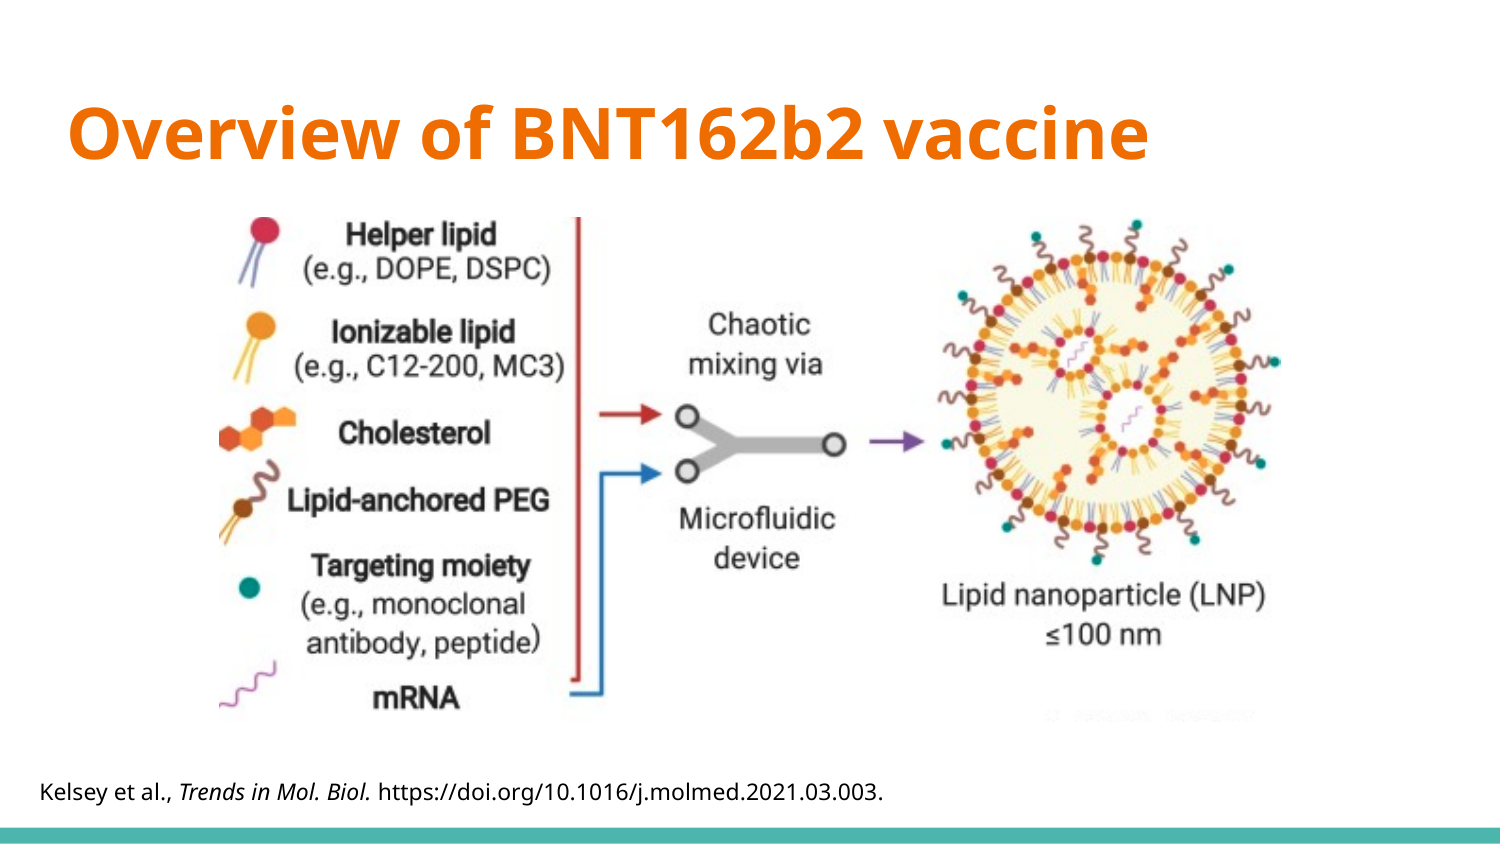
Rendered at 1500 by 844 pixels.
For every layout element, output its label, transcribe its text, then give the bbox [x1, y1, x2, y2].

title Overview of BNT162b2 vaccine [51, 72, 1449, 189]
picture [218, 217, 1282, 722]
text_box Kelsey et al., Trends in Mol. Biol. https://doi.org/10.1016/j.molmed.2021.03.003. [24, 763, 911, 819]
